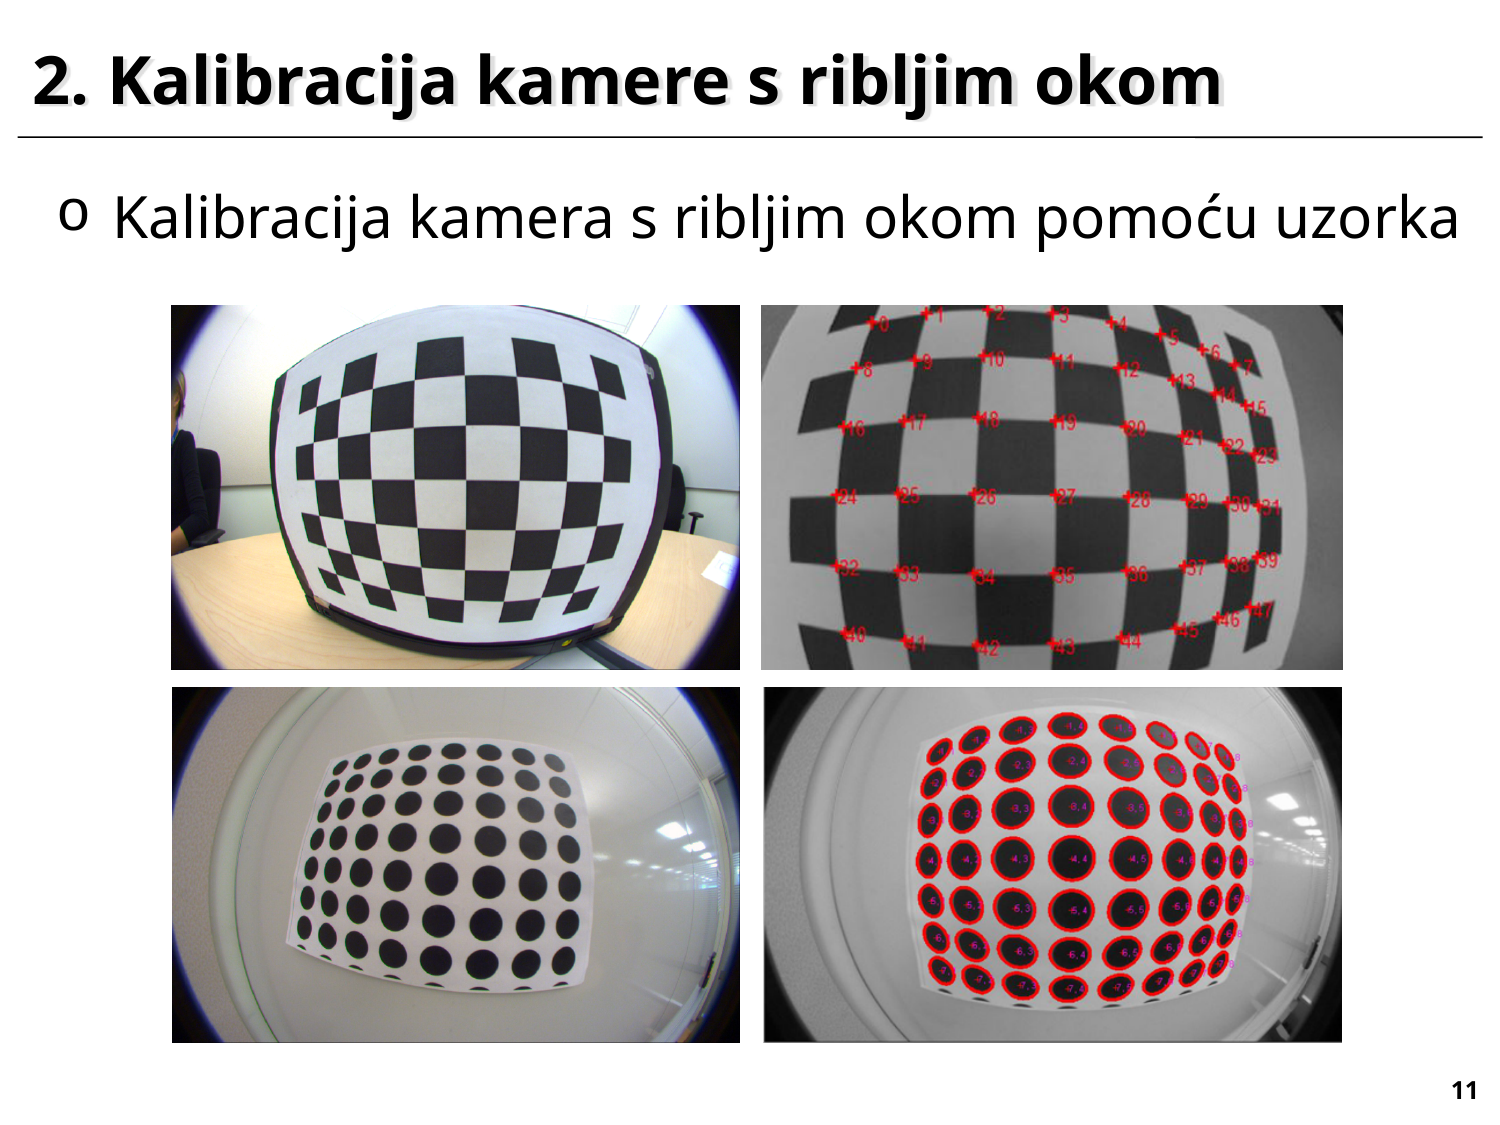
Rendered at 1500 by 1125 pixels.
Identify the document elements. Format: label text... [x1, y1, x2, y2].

title 2. Kalibracija kamere s ribljim okom [17, 29, 1483, 126]
text_box Kalibracija kamera s ribljim okom pomoću uzorka [41, 172, 1483, 258]
picture [762, 687, 1342, 1043]
picture [172, 687, 740, 1043]
slide_number 11 [1387, 1045, 1495, 1117]
picture [761, 305, 1343, 670]
picture [170, 305, 740, 670]
